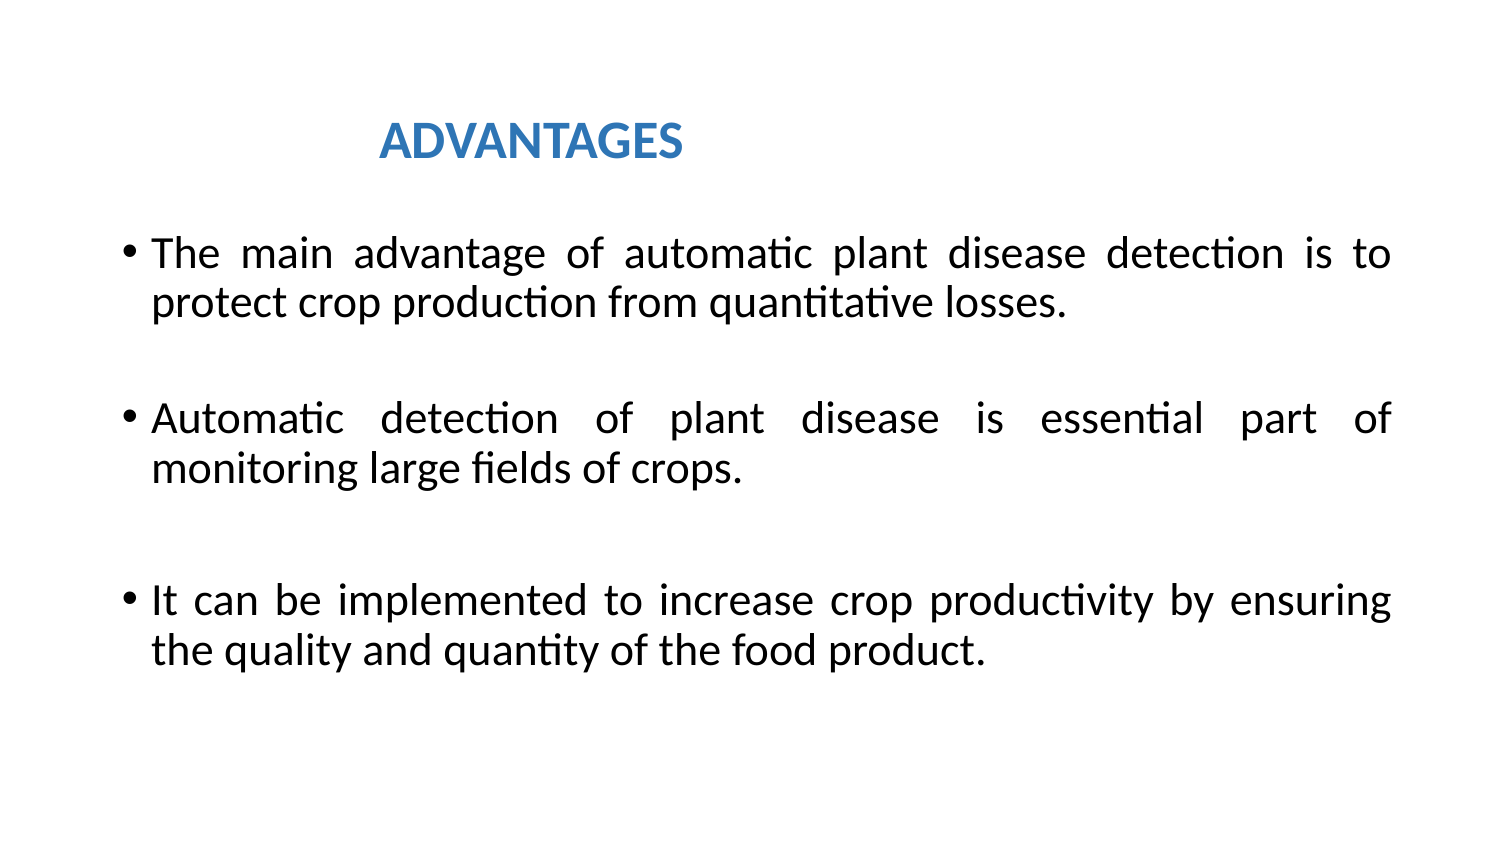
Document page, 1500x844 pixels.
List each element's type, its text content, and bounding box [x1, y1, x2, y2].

text_box The main advantage of automatic plant disease detection is to protect crop production from quantitative losses. Automatic detection of plant disease is essential part of monitoring large fields of crops. It can be implemented to increase crop productivity by ensuring the quality and quantity of the food product. [110, 222, 1404, 844]
text_box ADVANTAGES [110, 59, 1404, 222]
